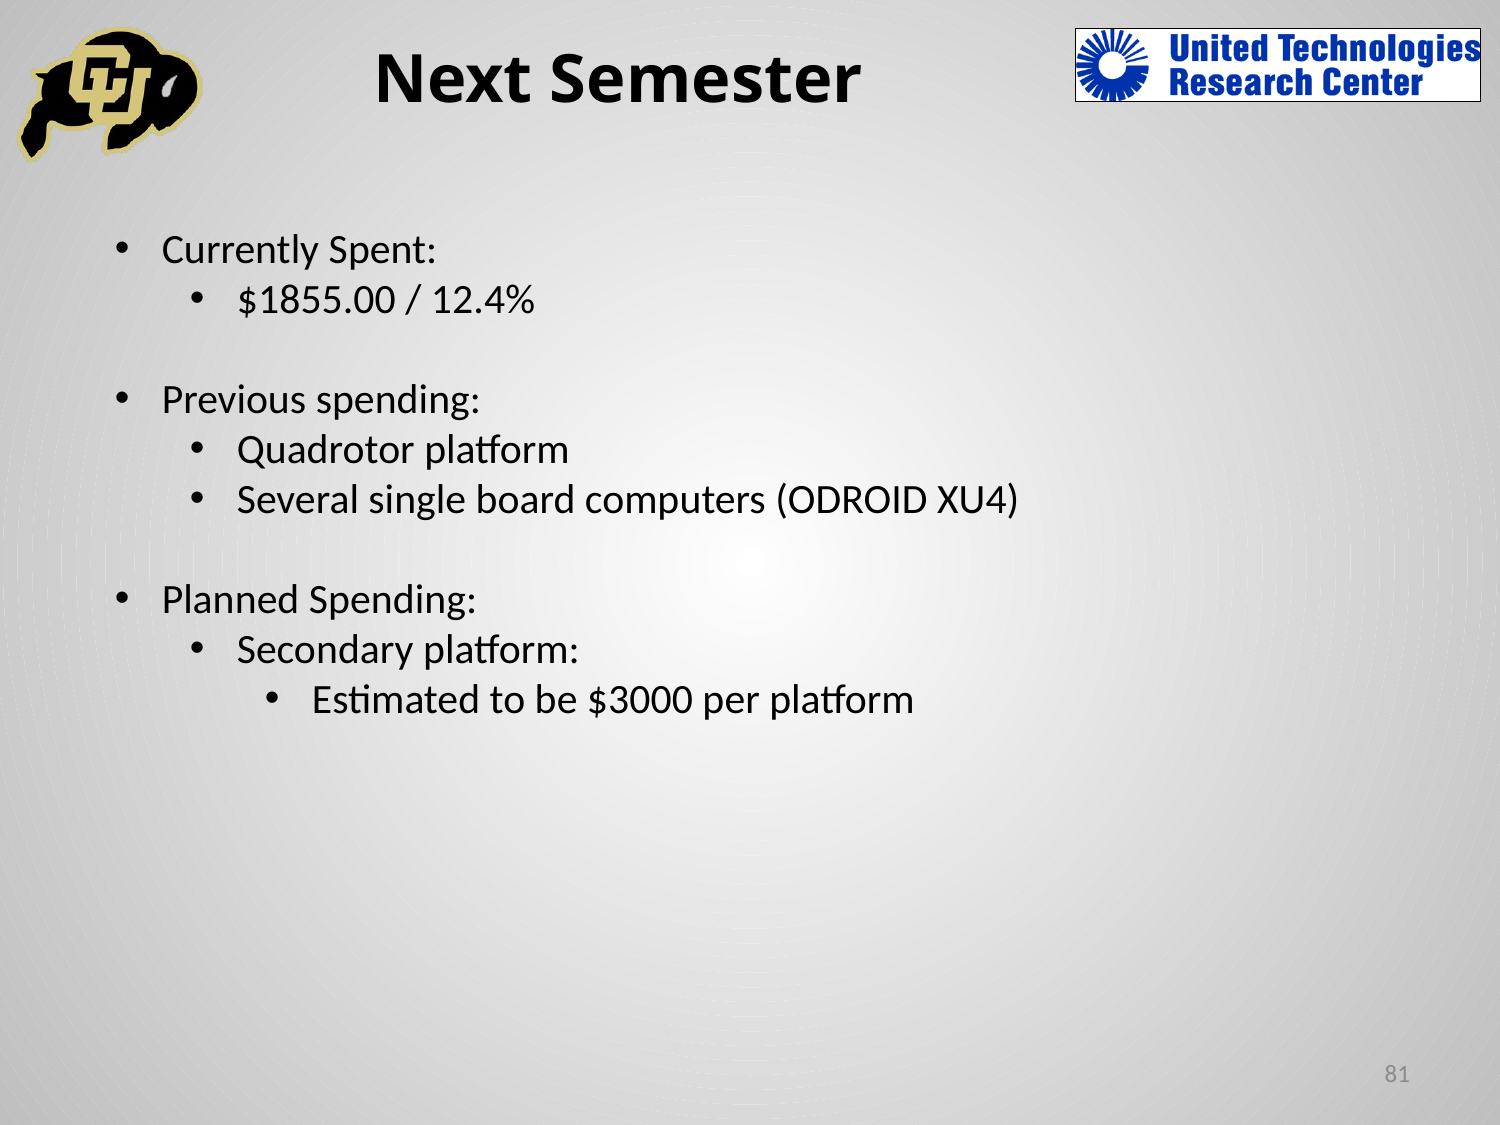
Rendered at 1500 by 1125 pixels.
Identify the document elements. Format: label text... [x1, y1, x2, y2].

text_box Currently Spent: $1855.00 / 12.4% Previous spending: Quadrotor platform Several single board computers (ODROID XU4) Planned Spending: Secondary platform: Estimated to be $3000 per platform [100, 214, 1343, 780]
slide_number 81 [1074, 1042, 1425, 1103]
picture [1075, 28, 1481, 103]
text_box Next Semester [226, 28, 1051, 124]
picture [0, 0, 223, 202]
